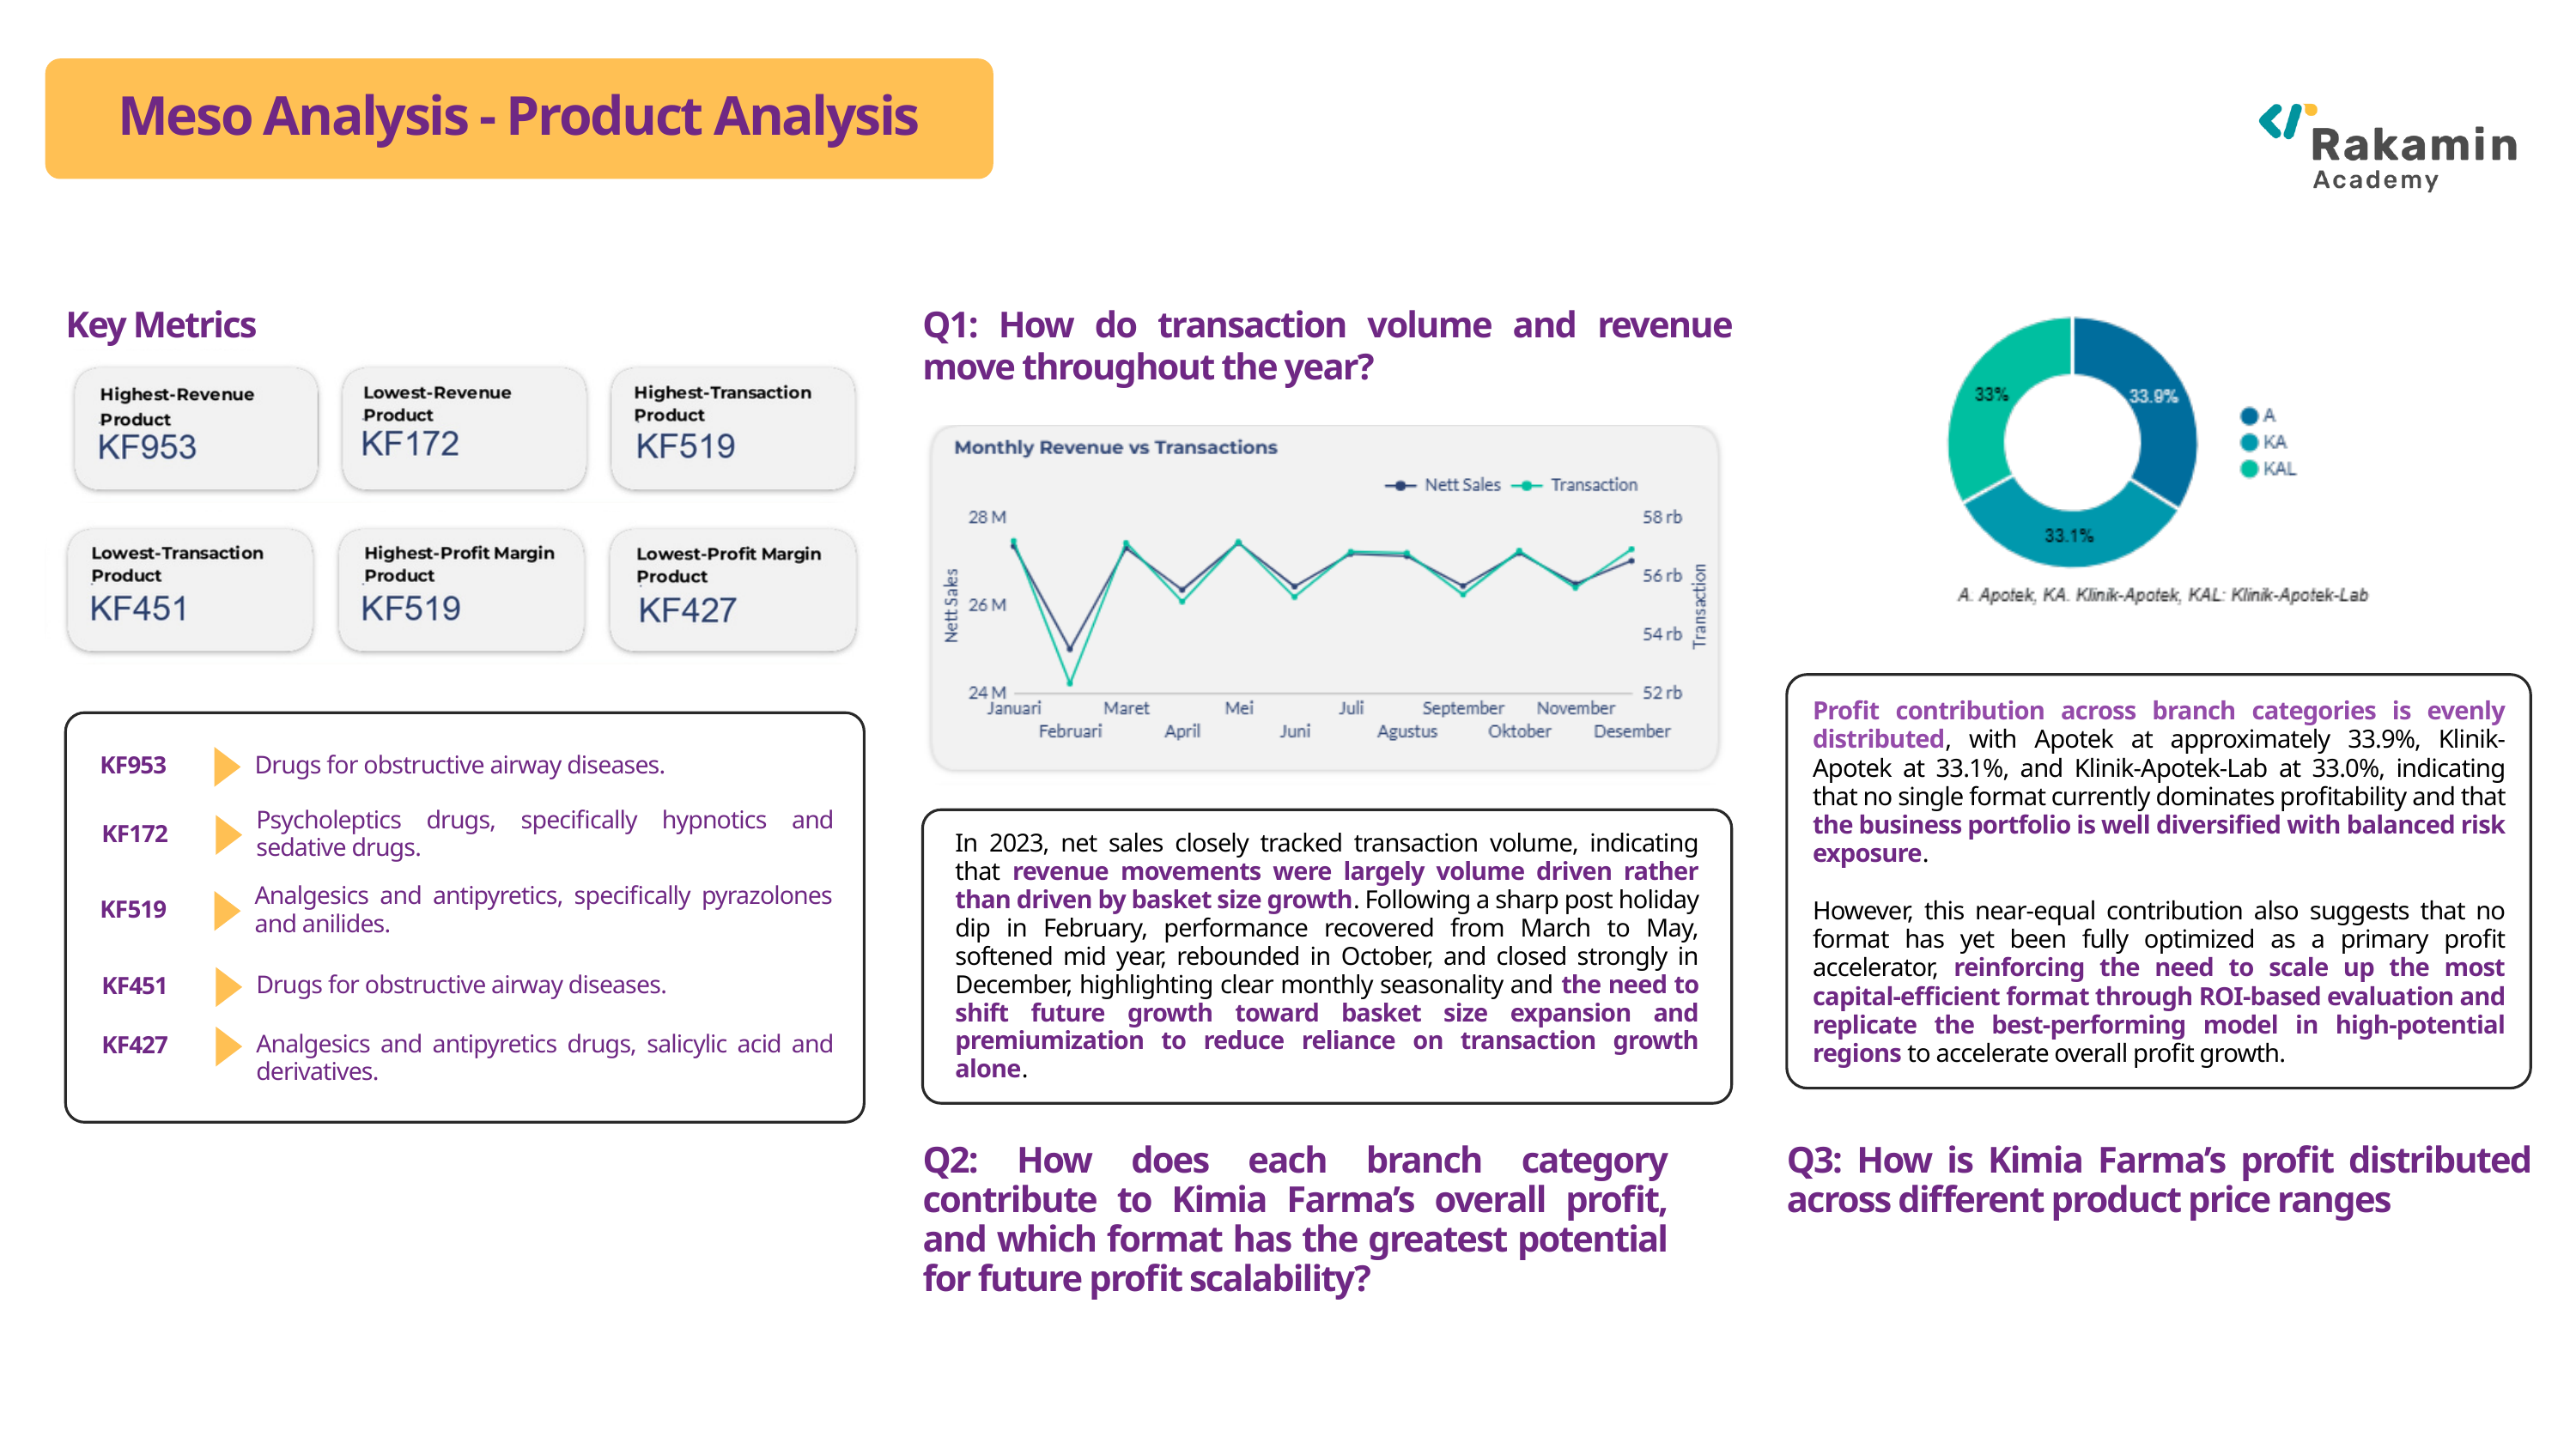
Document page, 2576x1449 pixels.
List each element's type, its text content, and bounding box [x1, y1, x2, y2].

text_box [207, 897, 248, 925]
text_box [207, 753, 248, 780]
text_box Q3: How is Kimia Farma’s profit distributed across different product price ranges [1786, 1140, 2531, 1220]
text_box Q1: How do transaction volume and revenue move throughout the year? [922, 302, 1732, 388]
text_box [45, 510, 865, 664]
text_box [209, 822, 250, 849]
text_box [209, 1033, 250, 1060]
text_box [65, 712, 865, 1123]
text_box [1940, 304, 2378, 619]
text_box Q2: How does each branch category contribute to Kimia Farma’s overall profit, and which format has the greatest potential for future profit scalability? [922, 1140, 1667, 1299]
text_box [922, 425, 1732, 786]
text_box Key Metrics [65, 302, 869, 346]
text_box [2245, 82, 2531, 208]
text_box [922, 809, 1732, 1104]
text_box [209, 973, 250, 1001]
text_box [45, 58, 993, 179]
text_box [52, 349, 865, 503]
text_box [1786, 674, 2531, 1088]
